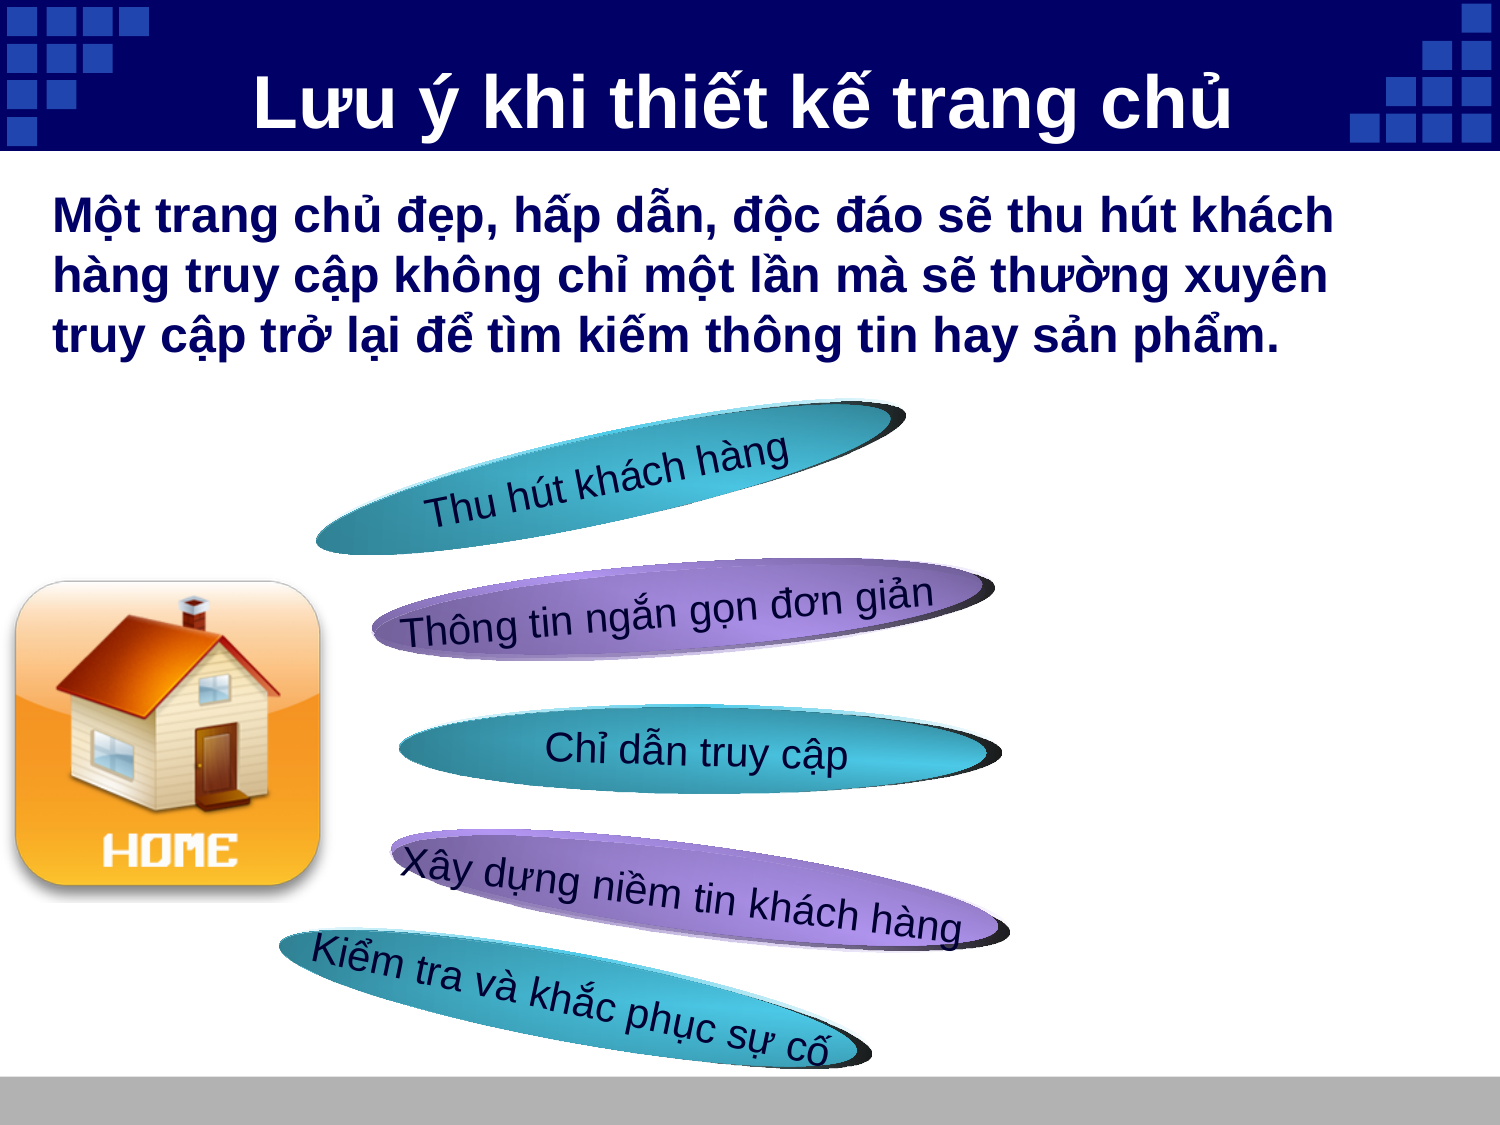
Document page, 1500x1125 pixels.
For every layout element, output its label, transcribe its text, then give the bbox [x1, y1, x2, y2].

text_box Một trang chủ đẹp, hấp dẫn, độc đáo sẽ thu hút khách hàng truy cập không chỉ một lần mà sẽ thường xuyên truy cập trở lại để tìm kiếm thông tin hay sản phẩm. [37, 174, 1450, 370]
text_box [309, 432, 912, 527]
title Lưu ý khi thiết kế trang chủ [137, 52, 1350, 145]
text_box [273, 953, 876, 1048]
picture [0, 562, 338, 903]
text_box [369, 563, 996, 657]
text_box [398, 704, 1001, 799]
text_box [385, 845, 1013, 939]
